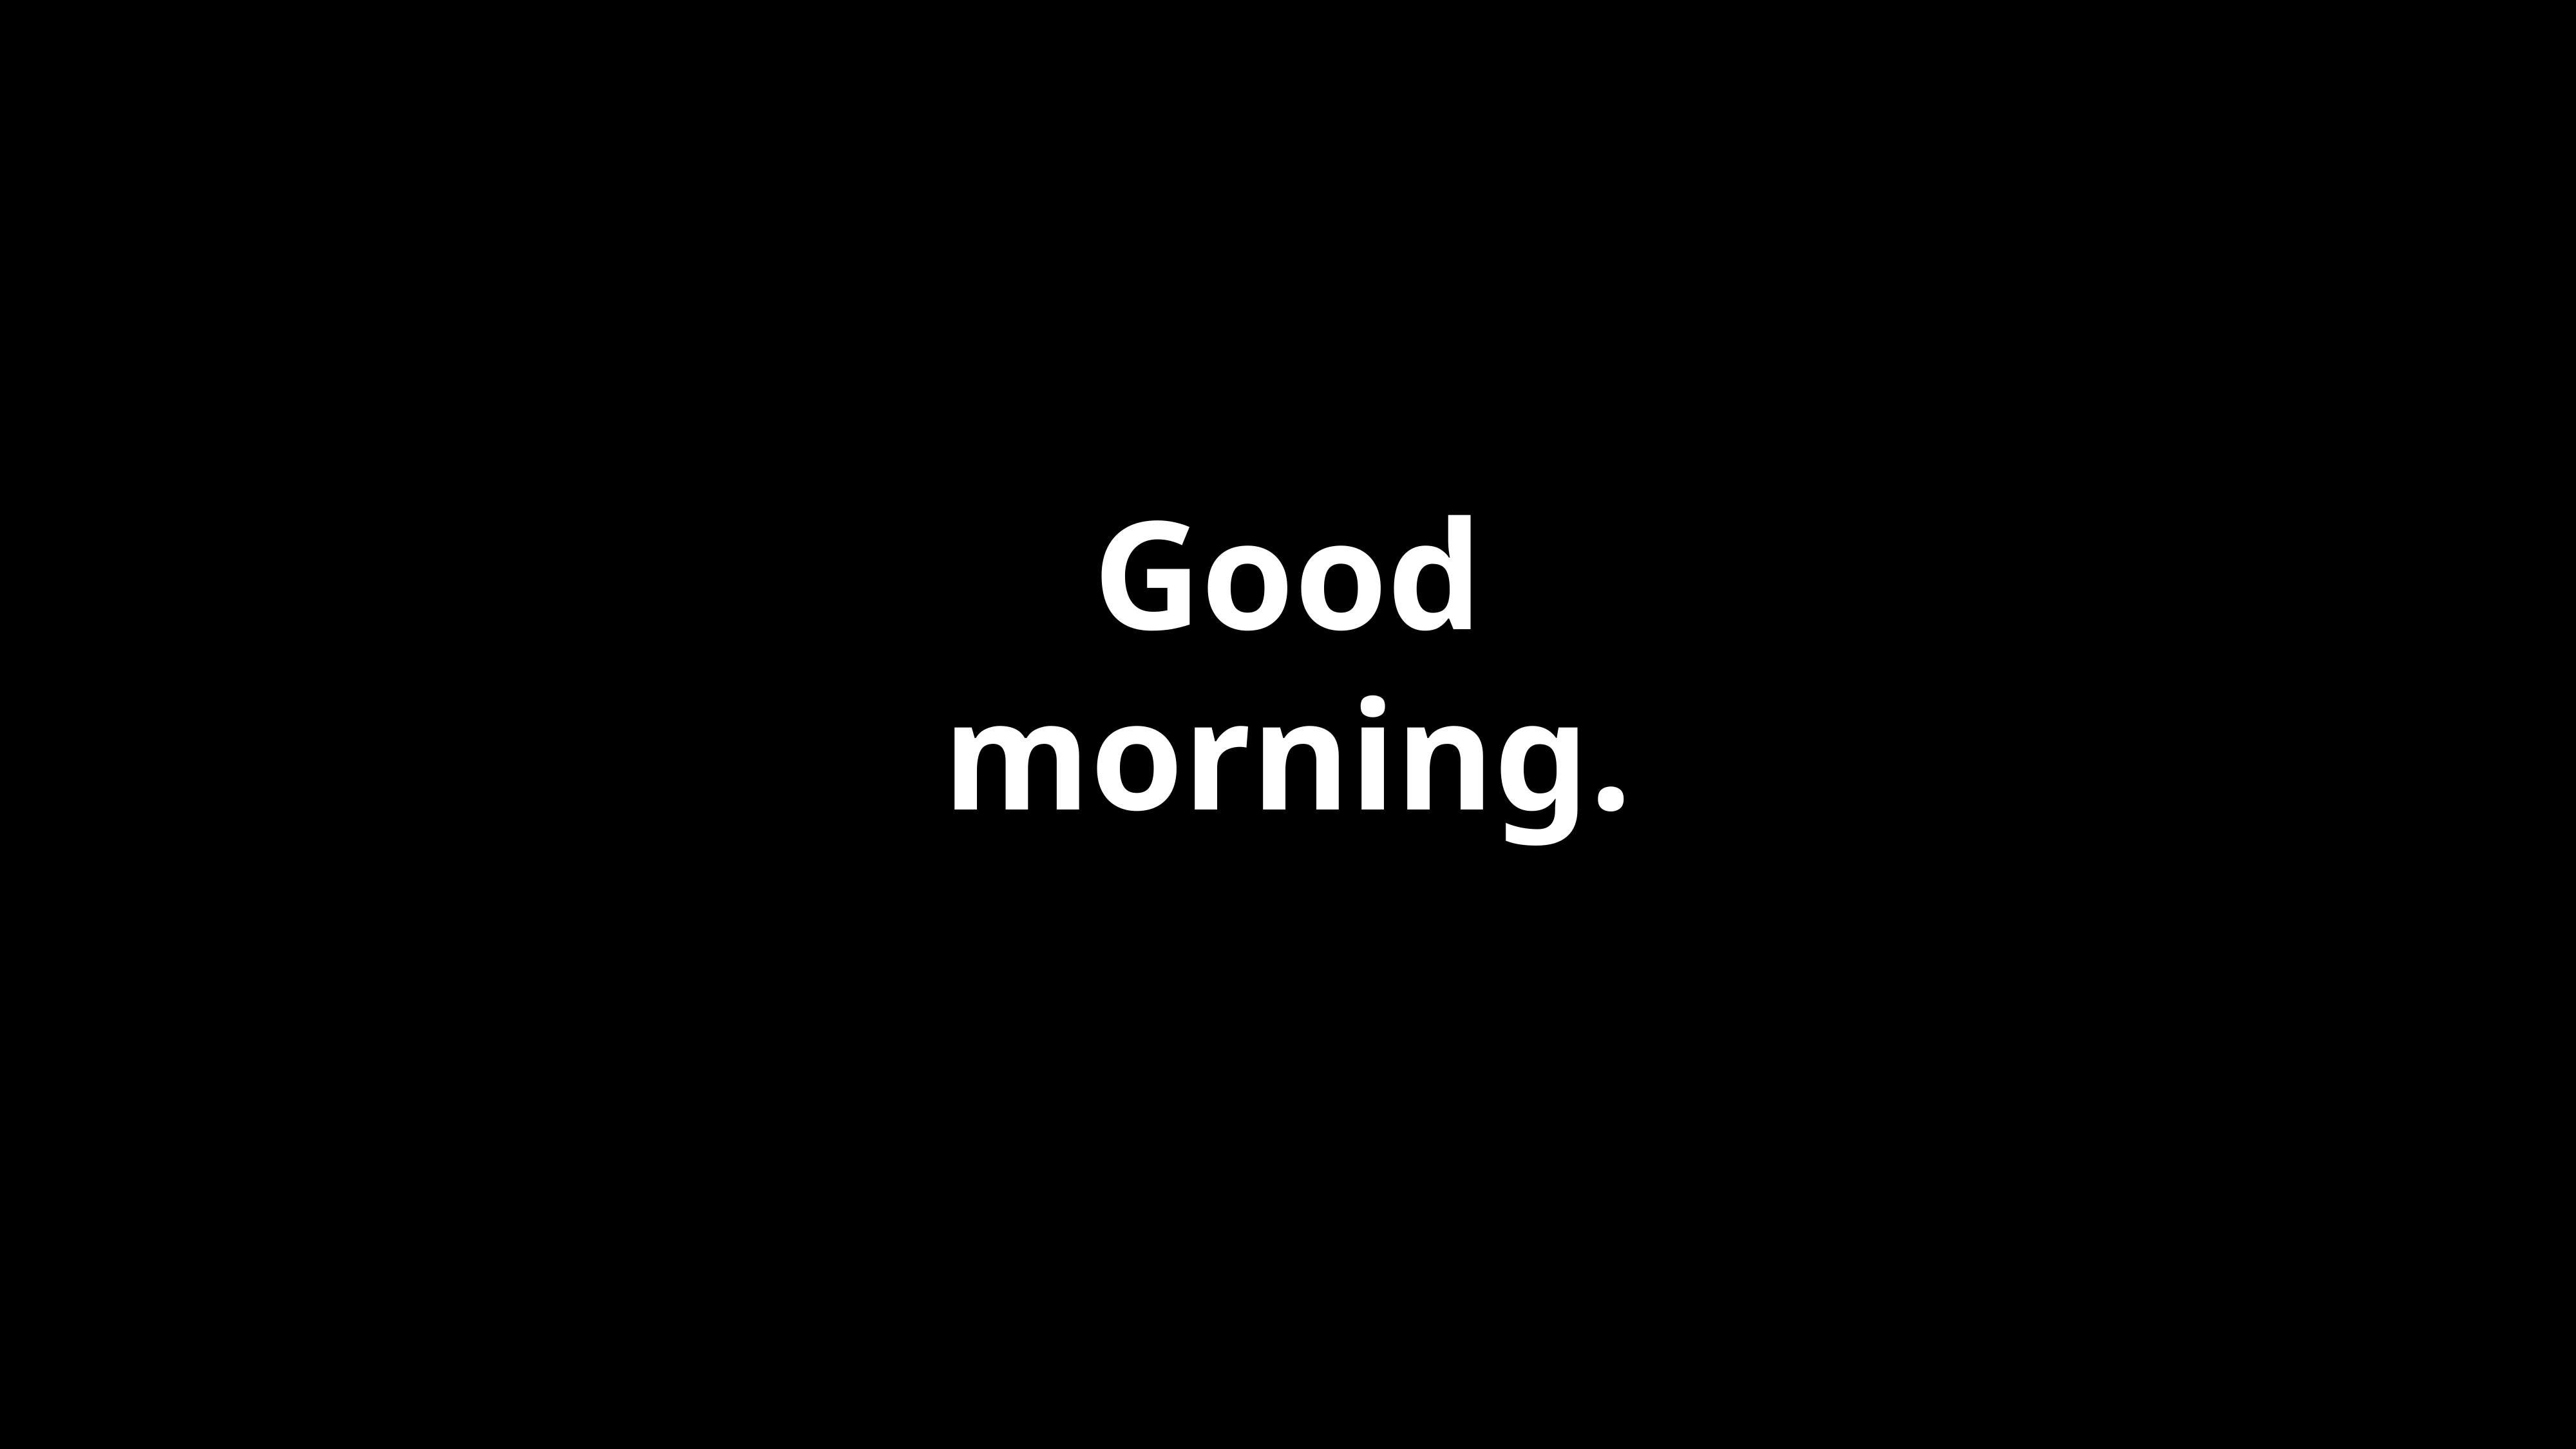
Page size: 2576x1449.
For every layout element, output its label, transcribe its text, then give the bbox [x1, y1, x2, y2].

title Good morning. [782, 609, 1794, 840]
